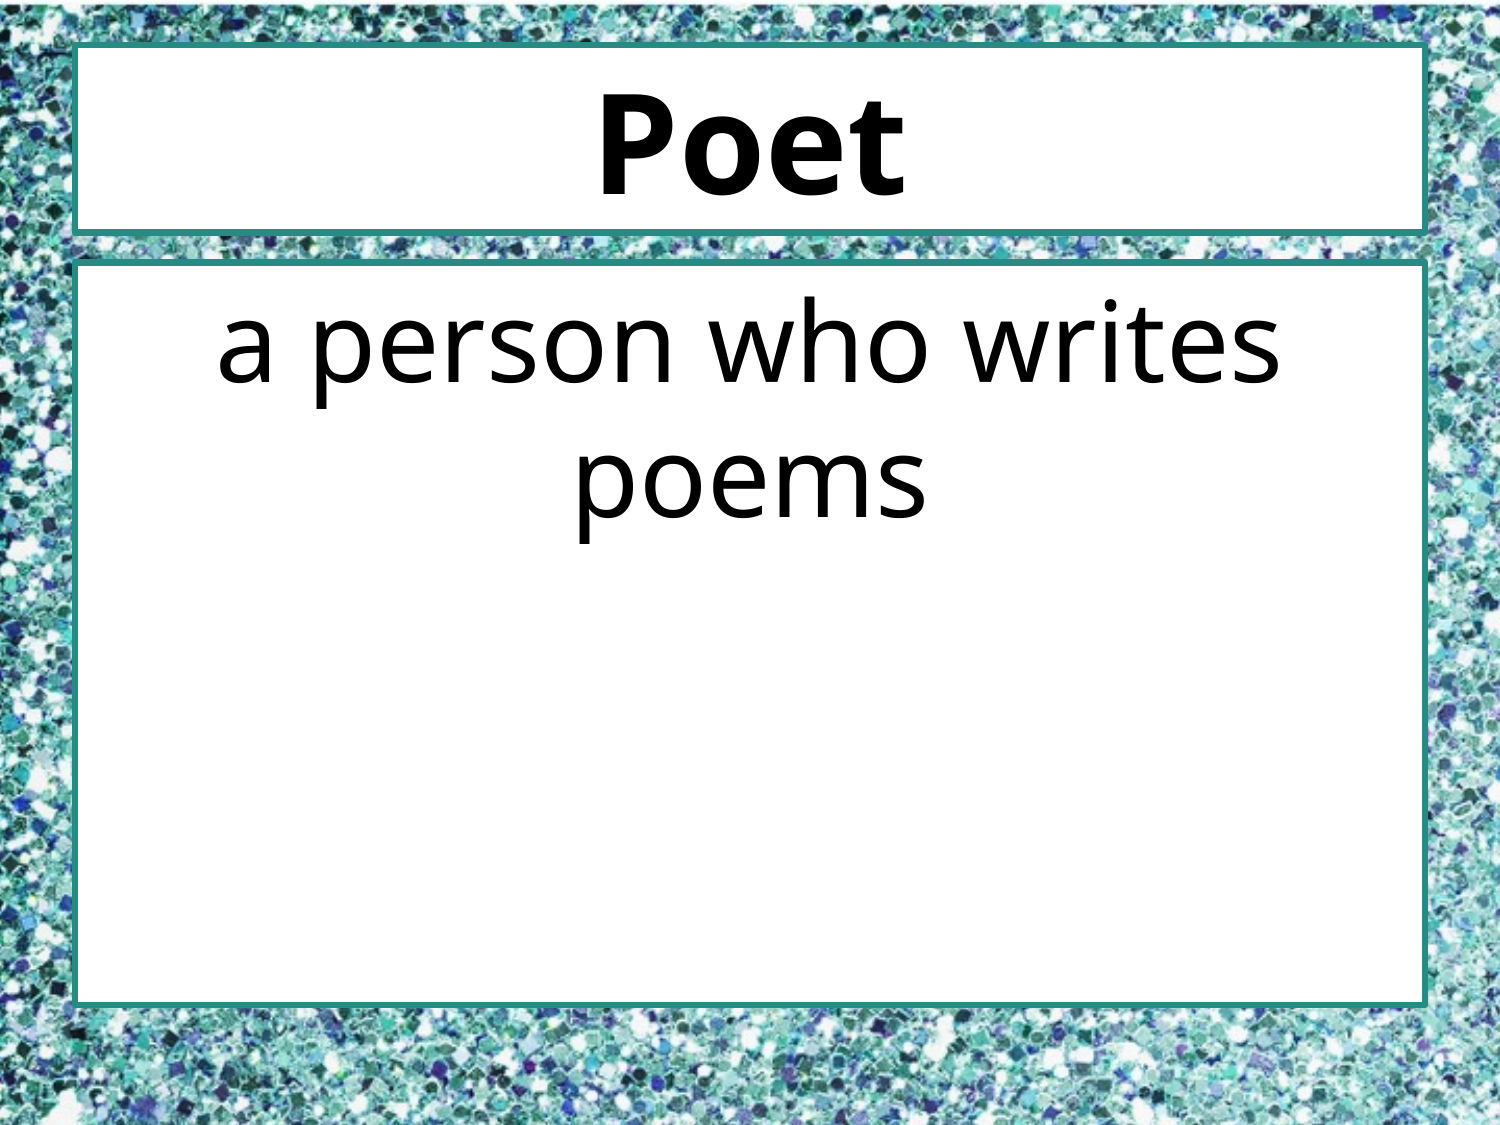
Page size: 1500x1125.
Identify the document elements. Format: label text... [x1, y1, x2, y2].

picture [0, 0, 1500, 1125]
list a person who writes poems [72, 259, 1428, 1008]
title Poet [72, 42, 1428, 236]
